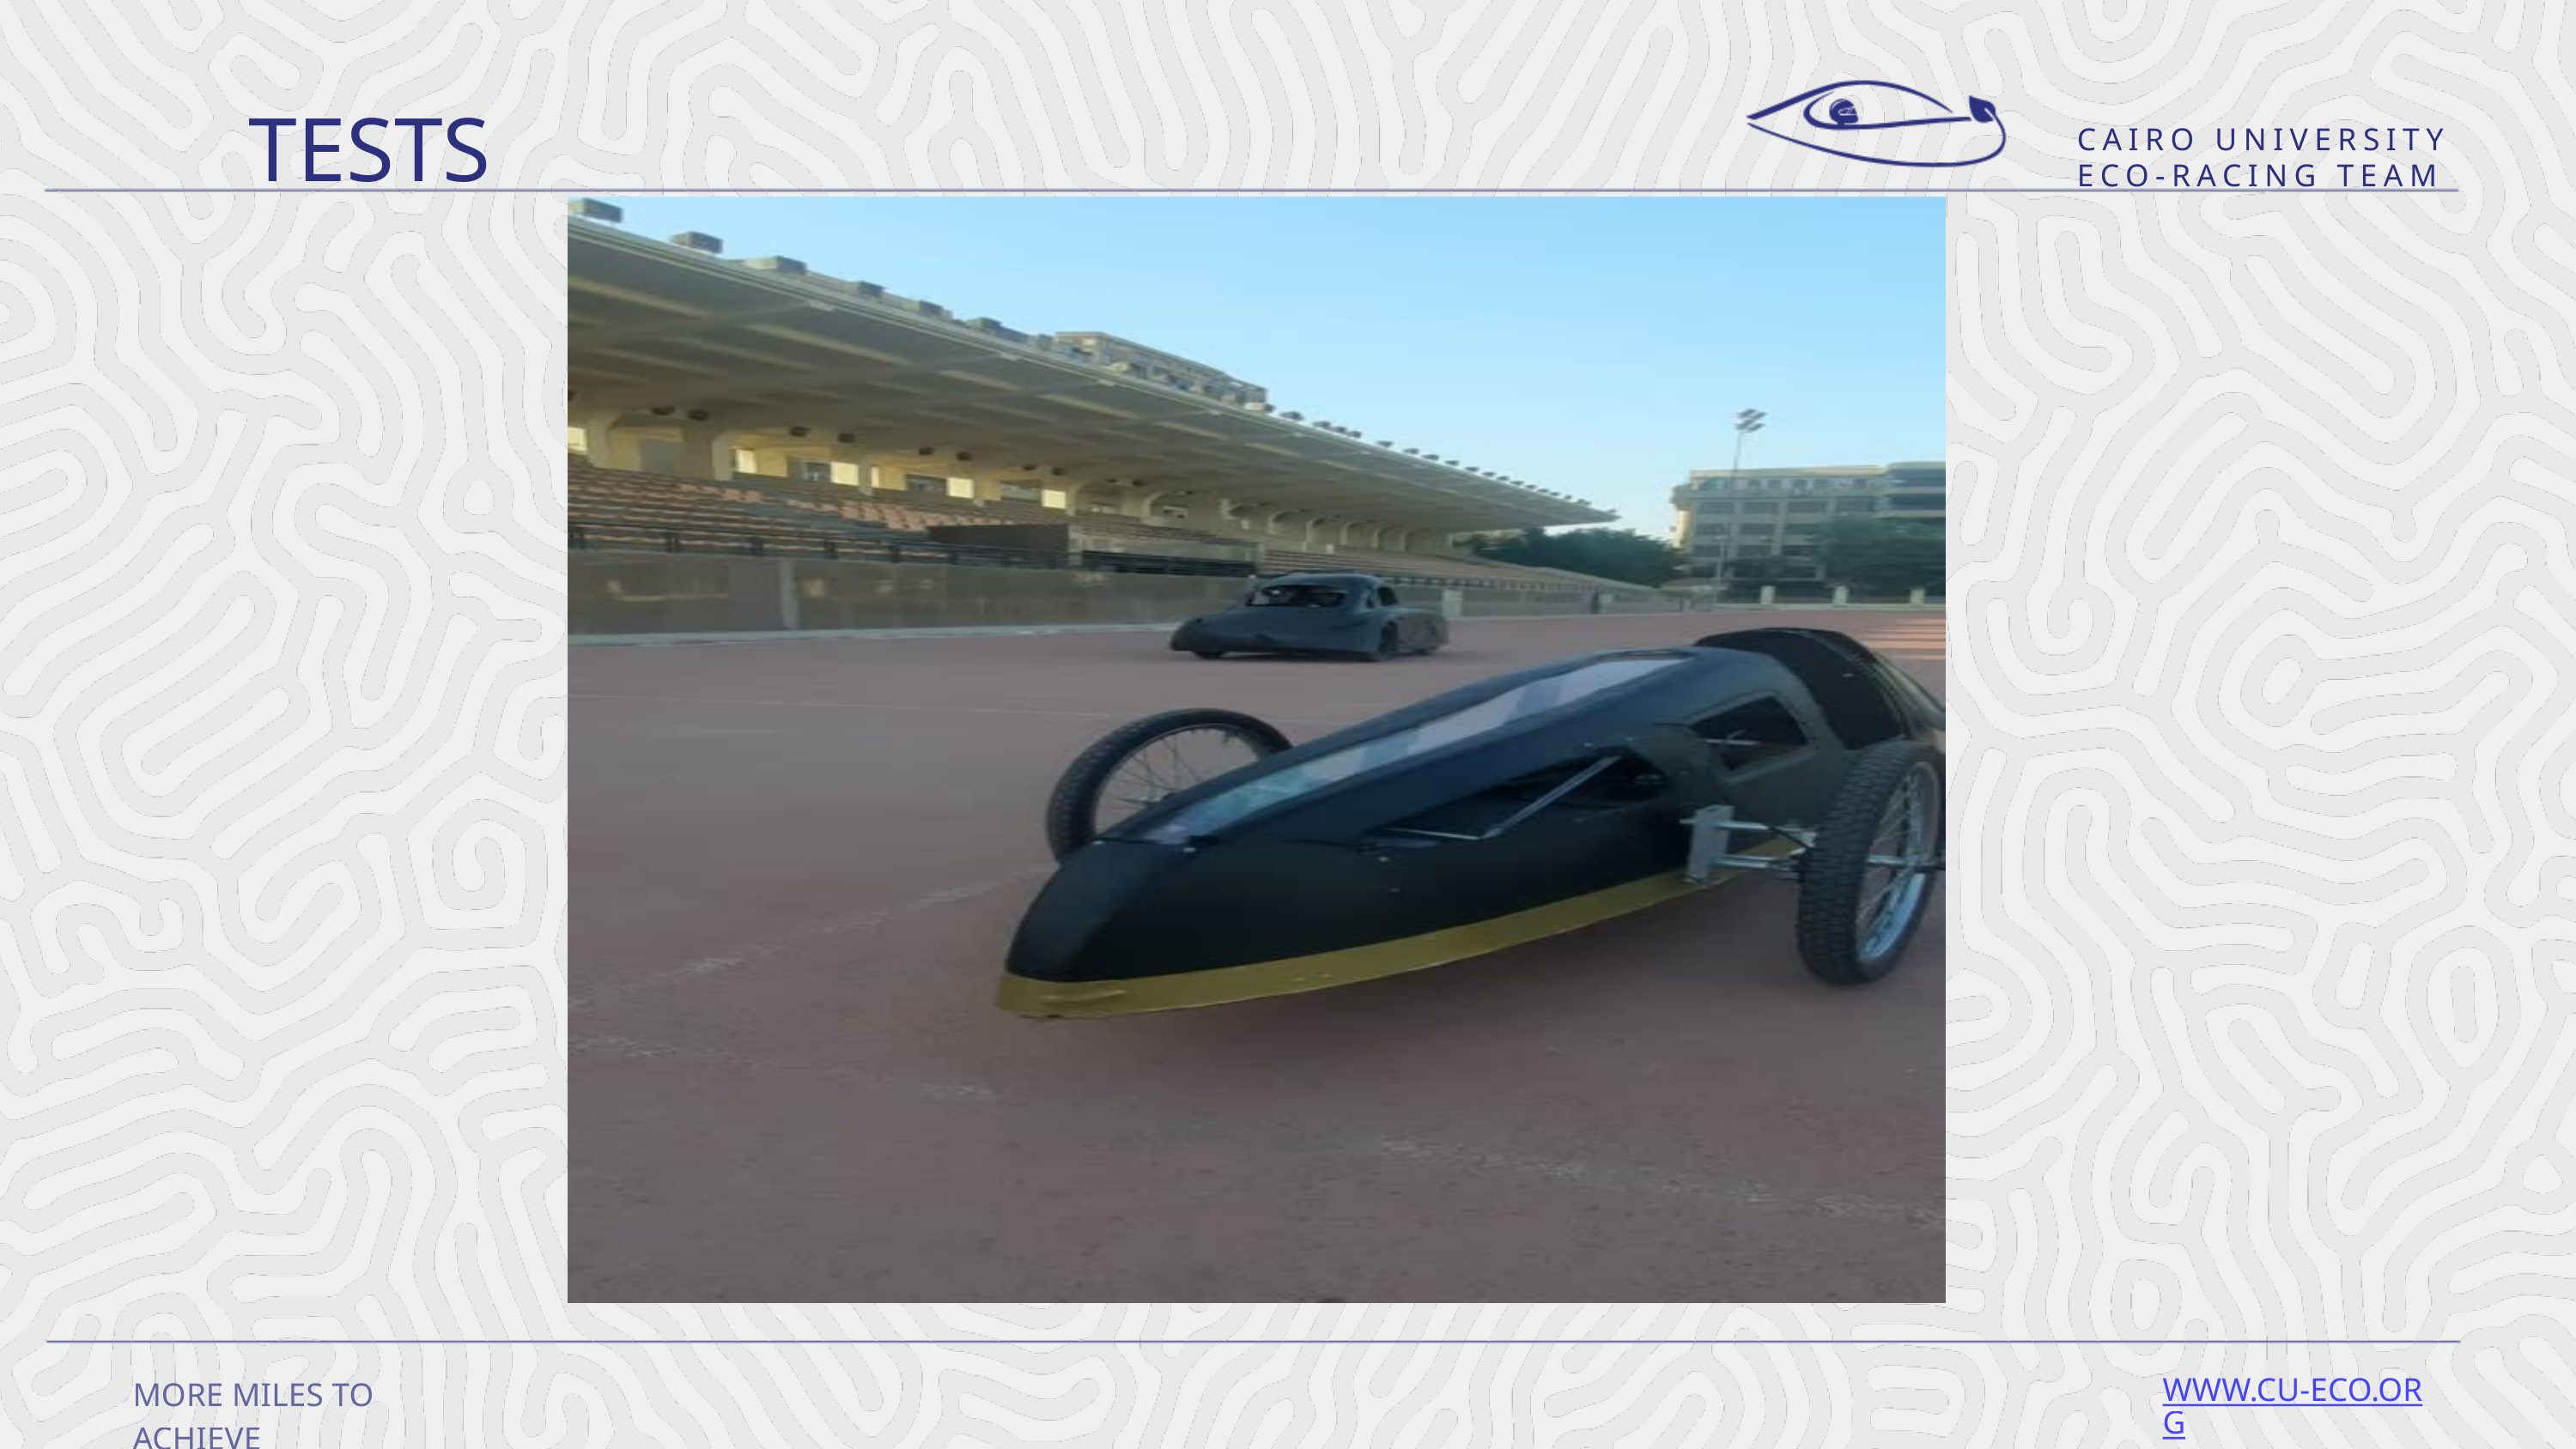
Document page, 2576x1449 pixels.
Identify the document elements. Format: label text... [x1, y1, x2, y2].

text_box TESTS [33, 76, 730, 199]
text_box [567, 196, 1947, 1304]
text_box MORE MILES TO ACHIEVE [132, 1368, 465, 1449]
text_box CAIRO UNIVERSITY ECO-RACING TEAM [2076, 119, 2530, 193]
text_box [0, 0, 2576, 1449]
text_box WWW.CU-ECO.ORG [2162, 1368, 2444, 1413]
